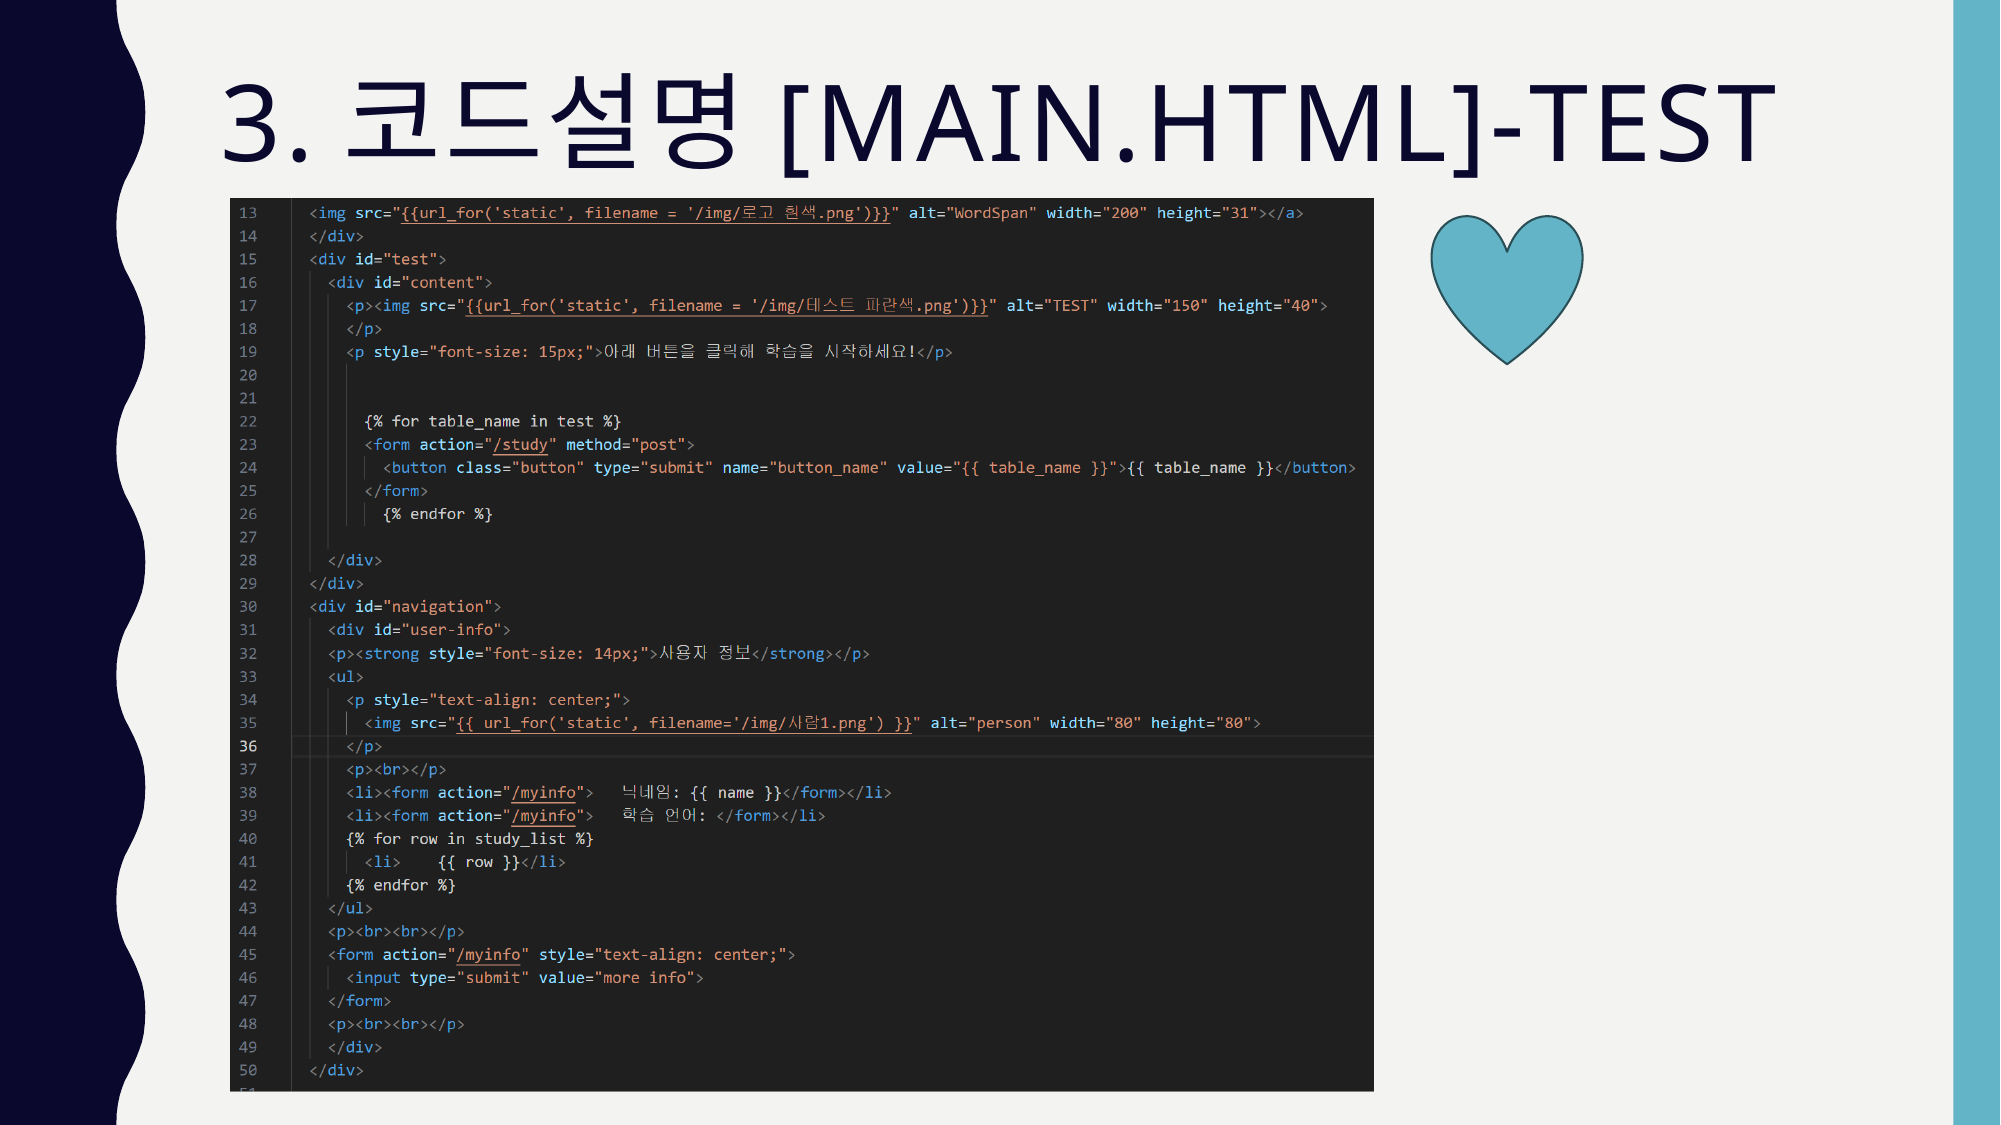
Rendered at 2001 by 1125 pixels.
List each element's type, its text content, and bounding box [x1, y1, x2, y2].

text_box [1430, 215, 1584, 366]
title 3.코드설명[main.html]-test [205, 62, 1875, 308]
picture [230, 198, 1374, 1092]
